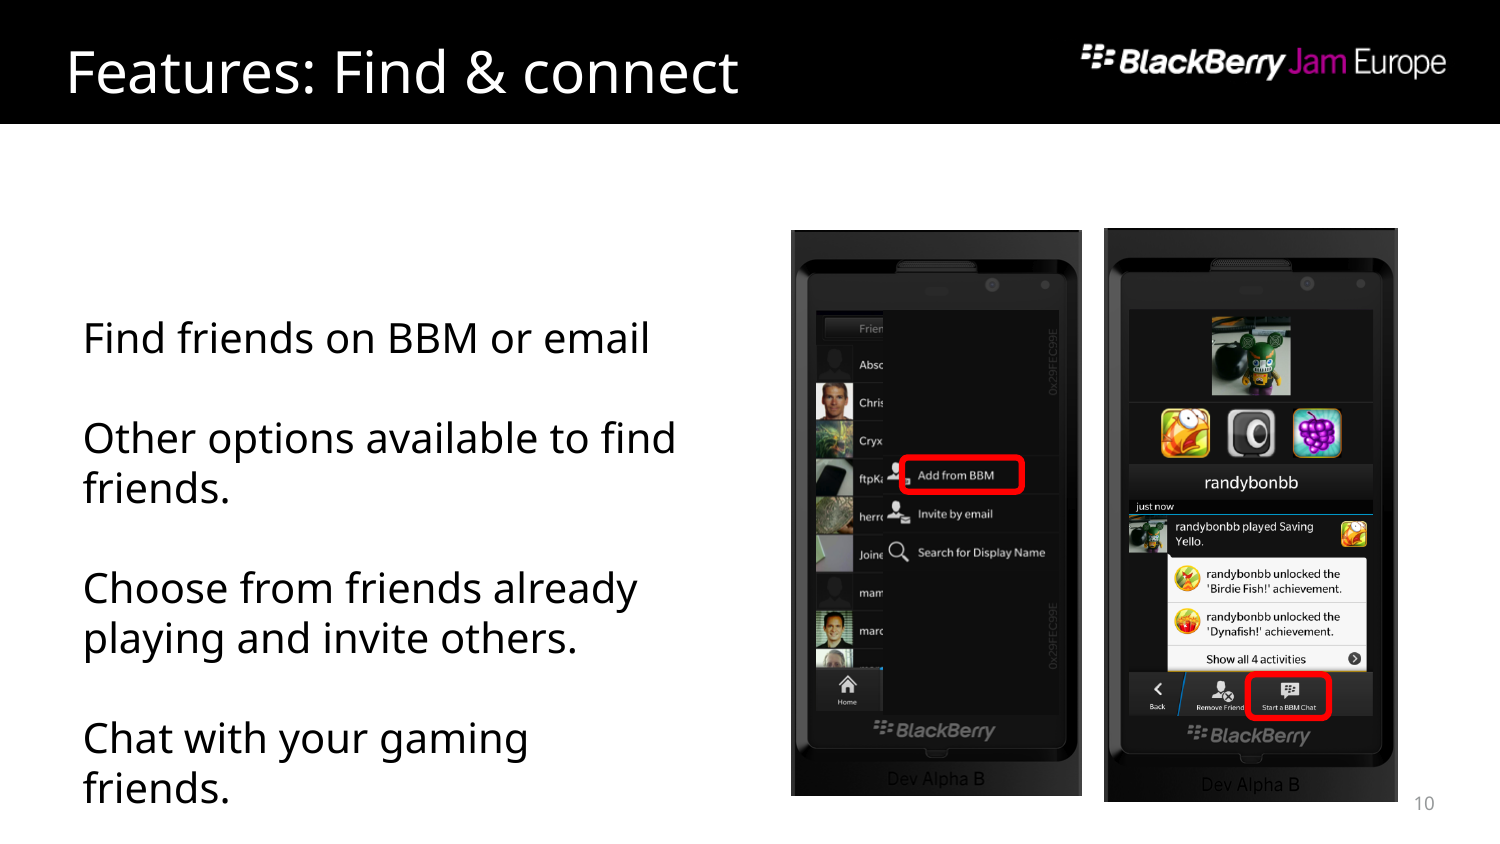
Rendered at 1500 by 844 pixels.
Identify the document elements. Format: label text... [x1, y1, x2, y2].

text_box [791, 230, 1082, 797]
title Features: Find & connect [49, 15, 1001, 126]
picture [0, 0, 1500, 124]
slide_number 10 [1099, 766, 1451, 826]
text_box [1103, 228, 1399, 803]
text_box Find friends on BBM or email Other options available to find friends. Choose from friends already playing and invite others. Chat with your gaming friends. [67, 304, 701, 820]
